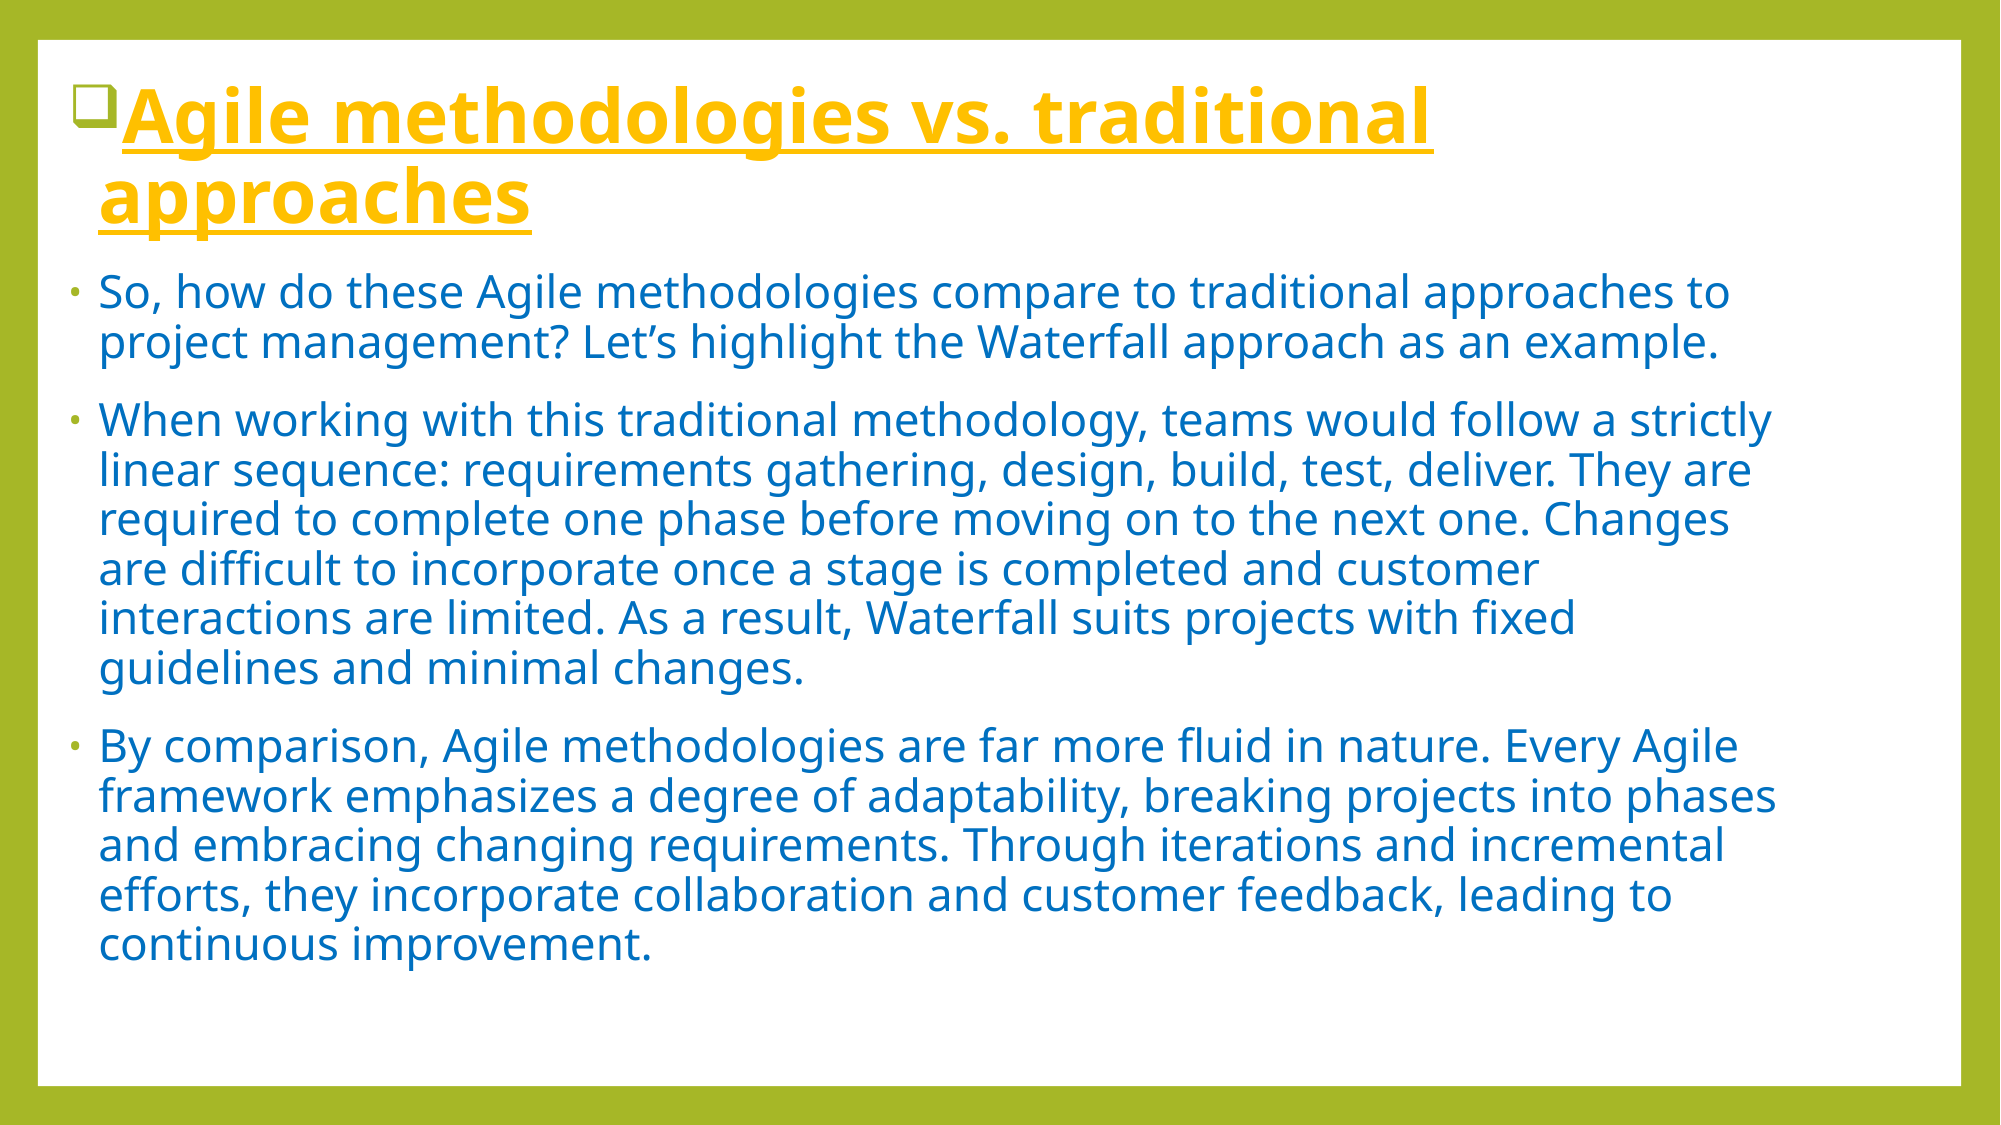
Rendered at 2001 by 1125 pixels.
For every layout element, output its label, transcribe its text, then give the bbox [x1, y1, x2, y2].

list Agile methodologies vs. traditional approaches So, how do these Agile methodologies compare to traditional approaches to project management? Let’s highlight the Waterfall approach as an example. When working with this traditional methodology, teams would follow a strictly linear sequence: requirements gathering, design, build, test, deliver. They are required to complete one phase before moving on to the next one. Changes are difficult to incorporate once a stage is completed and customer interactions are limited. As a result, Waterfall suits projects with fixed guidelines and minimal changes. By comparison, Agile methodologies are far more fluid in nature. Every Agile framework emphasizes a degree of adaptability, breaking projects into phases and embracing changing requirements. Through iterations and incremental efforts, they incorporate collaboration and customer feedback, leading to continuous improvement. [45, 70, 1808, 1000]
